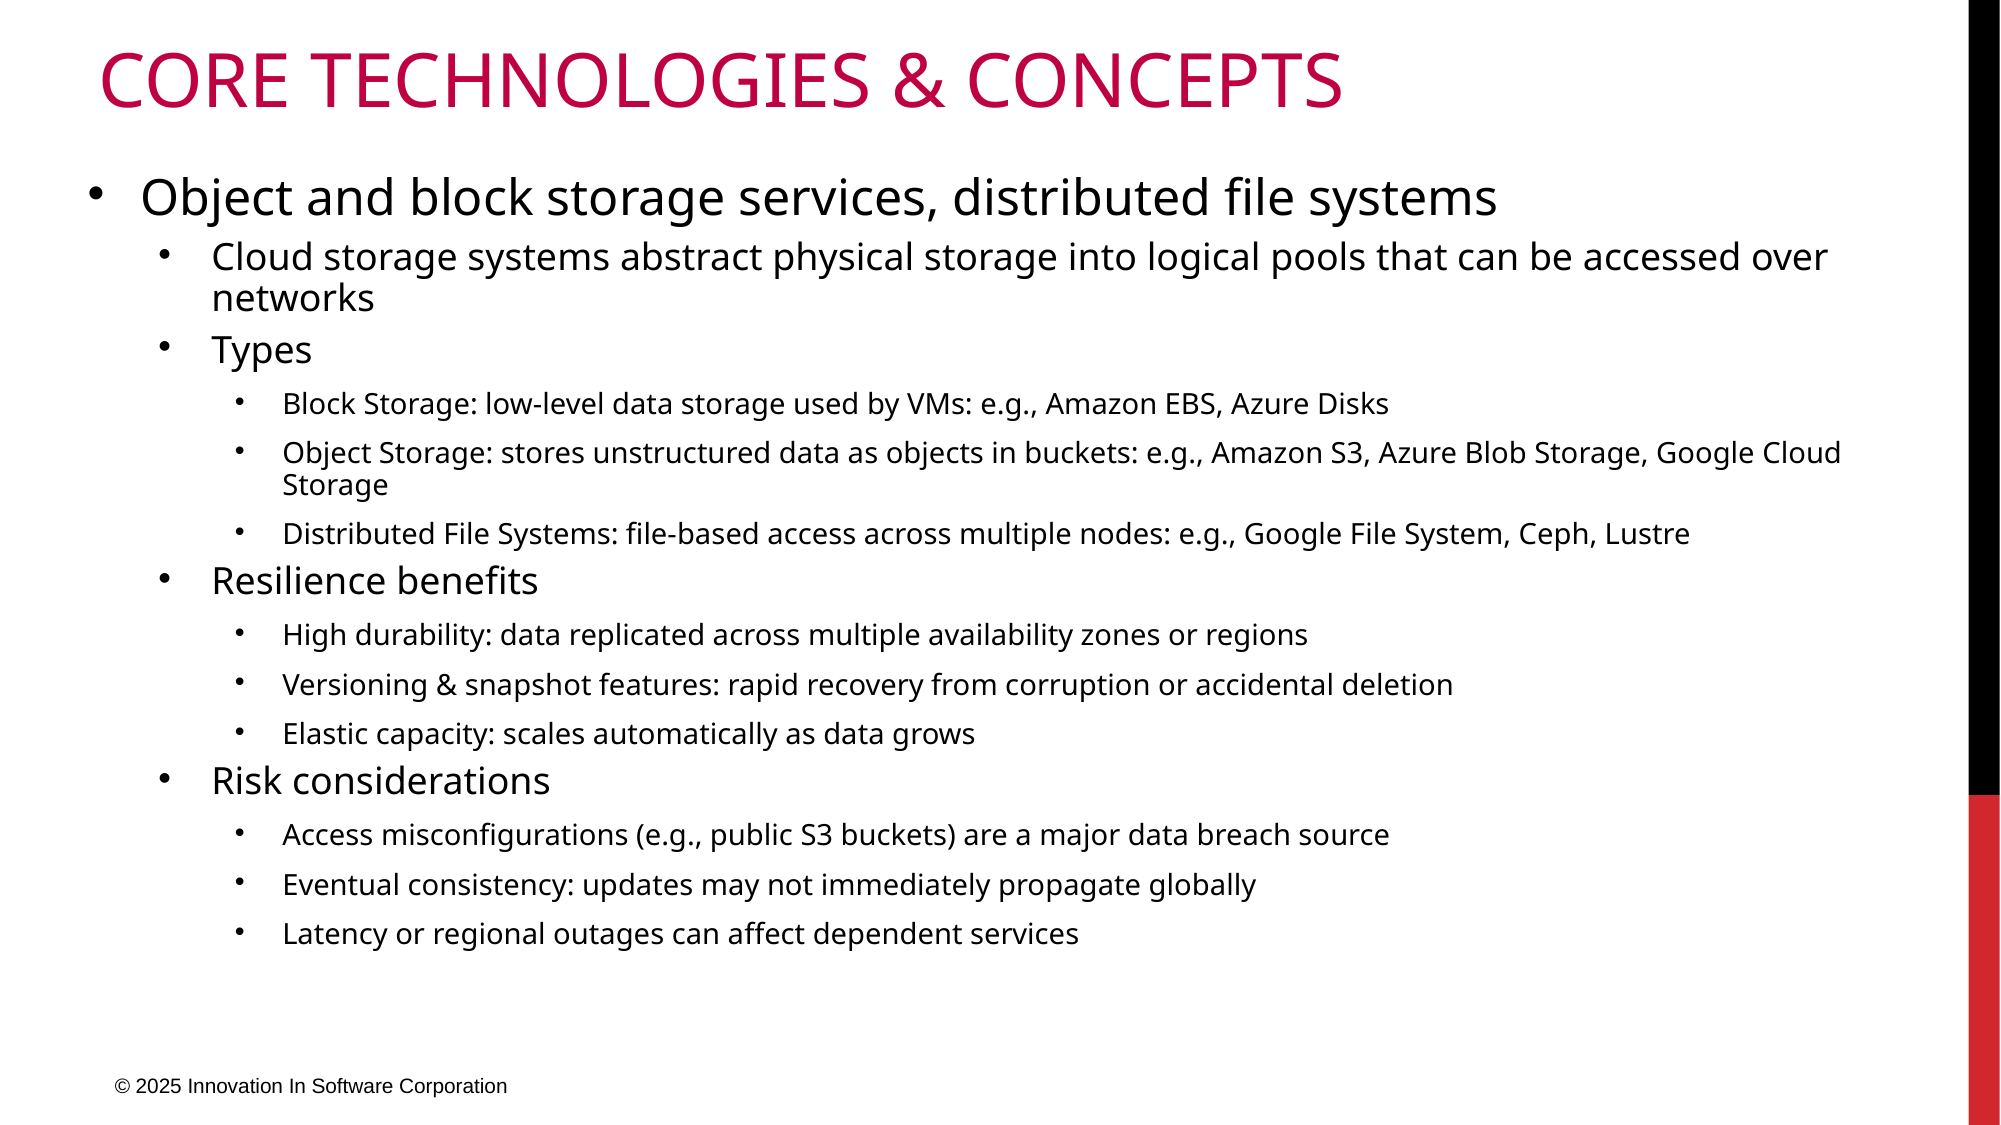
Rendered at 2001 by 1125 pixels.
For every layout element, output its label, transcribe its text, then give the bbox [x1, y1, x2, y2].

list Object and block storage services, distributed file systems Cloud storage systems abstract physical storage into logical pools that can be accessed over networks Types Block Storage: low-level data storage used by VMs: e.g., Amazon EBS, Azure Disks Object Storage: stores unstructured data as objects in buckets: e.g., Amazon S3, Azure Blob Storage, Google Cloud Storage Distributed File Systems: file-based access across multiple nodes: e.g., Google File System, Ceph, Lustre Resilience benefits High durability: data replicated across multiple availability zones or regions Versioning & snapshot features: rapid recovery from corruption or accidental deletion Elastic capacity: scales automatically as data grows Risk considerations Access misconfigurations (e.g., public S3 buckets) are a major data breach source Eventual consistency: updates may not immediately propagate globally Latency or regional outages can affect dependent services [69, 172, 1874, 1001]
title Core Technologies & Concepts [98, 23, 1413, 143]
footer © 2025 Innovation In Software Corporation [99, 1065, 850, 1112]
